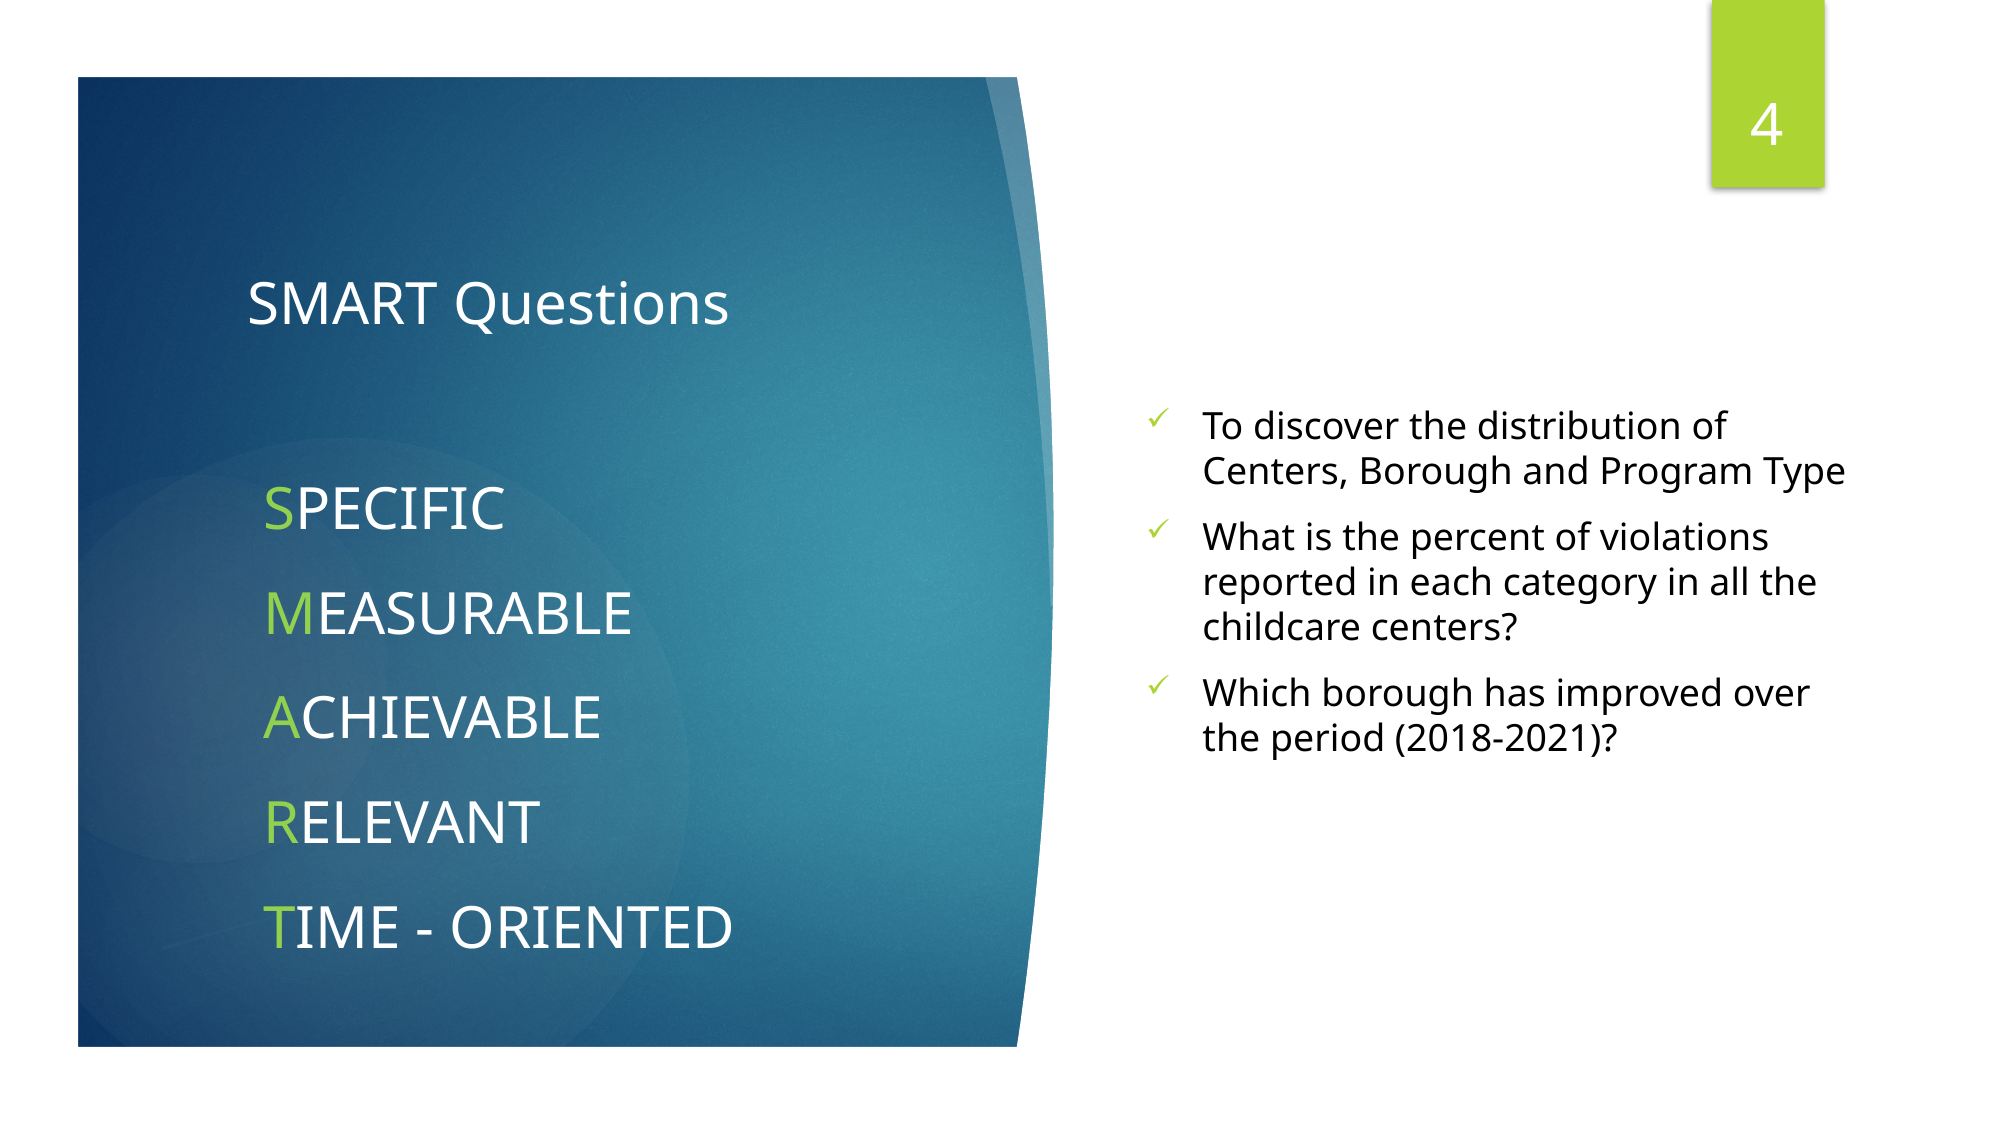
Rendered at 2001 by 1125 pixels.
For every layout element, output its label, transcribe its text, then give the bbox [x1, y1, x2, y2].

slide_number 4 [1698, 48, 1836, 175]
title SMART Questions [232, 238, 947, 365]
list To discover the distribution of Centers, Borough and Program Type What is the percent of violations reported in each category in all the childcare centers? Which borough has improved over the period (2018-2021)? [1131, 288, 1881, 944]
text_box SPECIFIC MEASURABLE ACHIEVABLE RELEVANT TIME - ORIENTED [248, 428, 869, 968]
